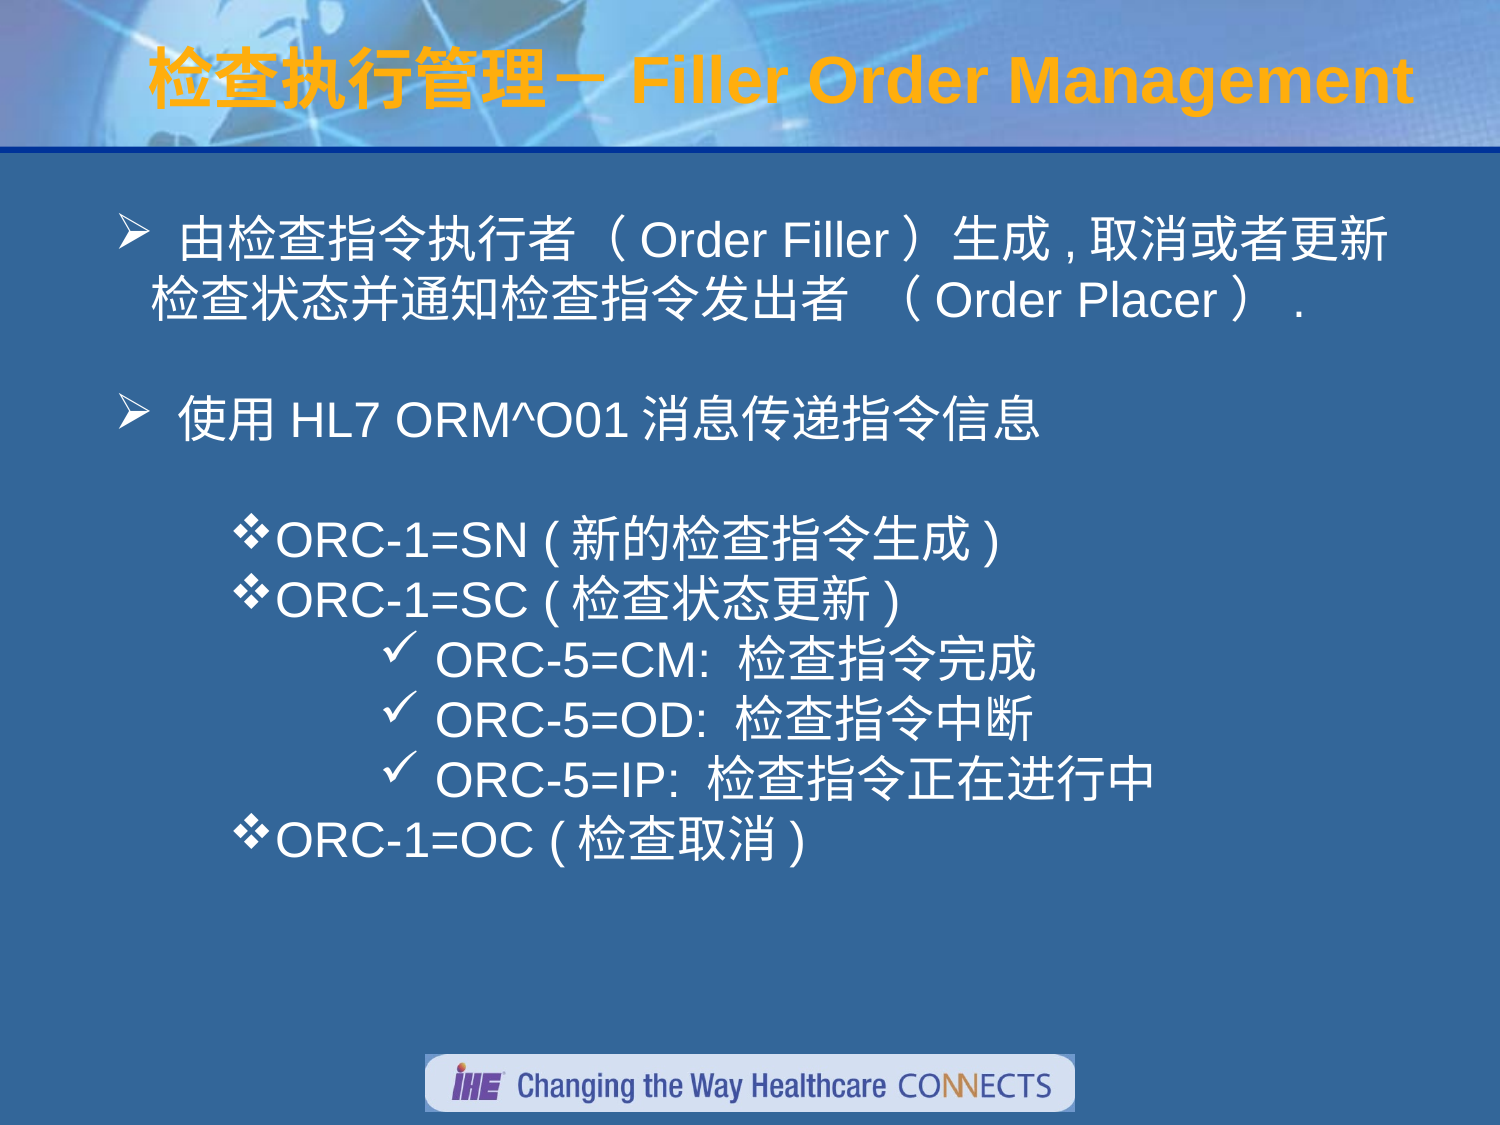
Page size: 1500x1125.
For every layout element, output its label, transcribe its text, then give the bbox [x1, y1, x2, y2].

picture [425, 1054, 1075, 1112]
title 检查执行管理－Filler Order Management [87, 5, 1476, 149]
text_box 由检查指令执行者（Order Filler）生成,取消或者更新检查状态并通知检查指令发出者 （Order Placer）. 使用HL7 ORM^O01消息传递指令信息 ORC-1=SN (新的检查指令生成) ORC-1=SC (检查状态更新) ORC-5=CM: 检查指令完成 ORC-5=OD: 检查指令中断 ORC-5=IP: 检查指令正在进行中 ORC-1=OC (检查取消) [99, 199, 1450, 875]
picture [0, 0, 1500, 146]
